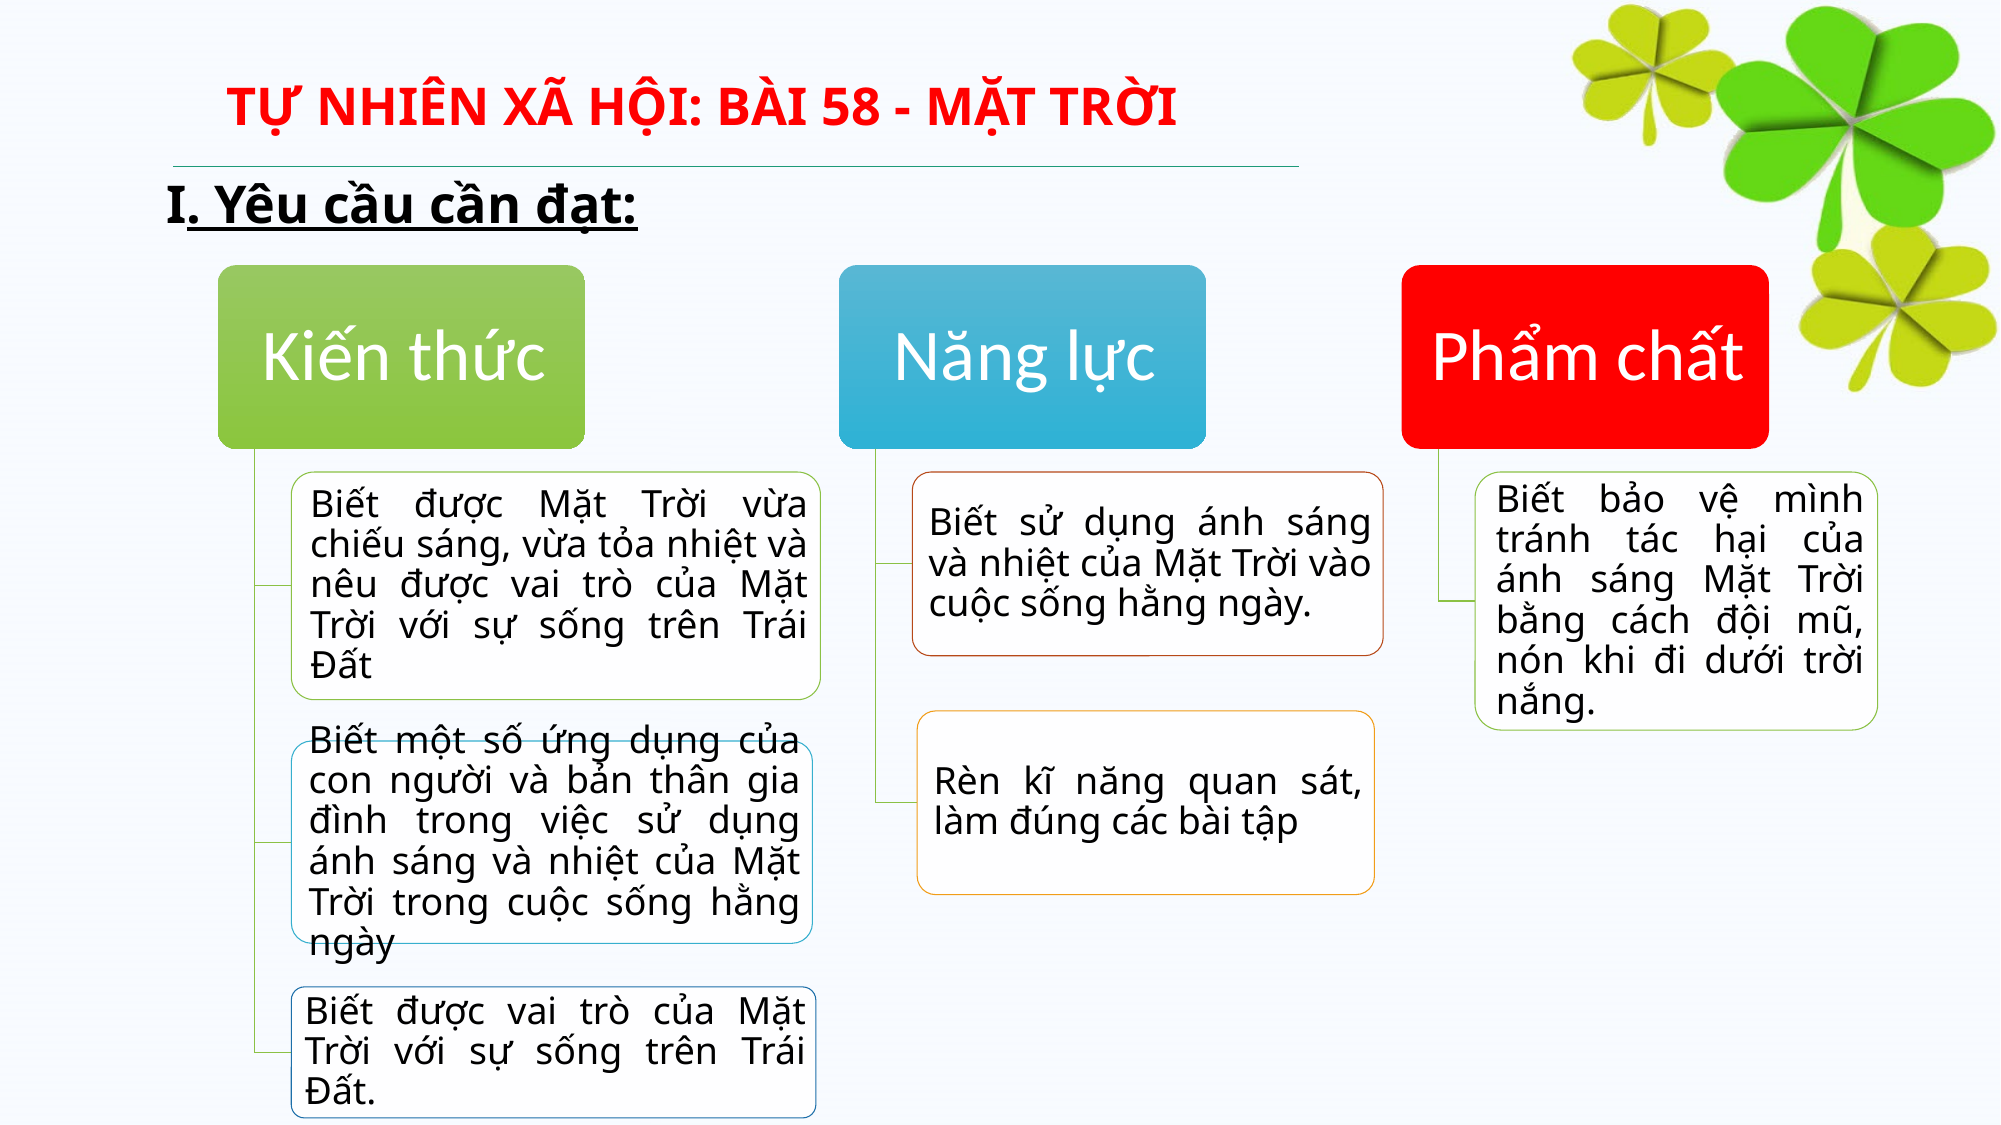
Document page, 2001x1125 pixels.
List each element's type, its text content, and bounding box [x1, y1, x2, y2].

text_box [174, 264, 1921, 1125]
text_box TỰ NHIÊN XÃ HỘI: BÀI 58 - MẶT TRỜI [211, 65, 1272, 144]
text_box I. Yêu cầu cần đạt: [151, 163, 1893, 242]
picture [0, 0, 2001, 1125]
